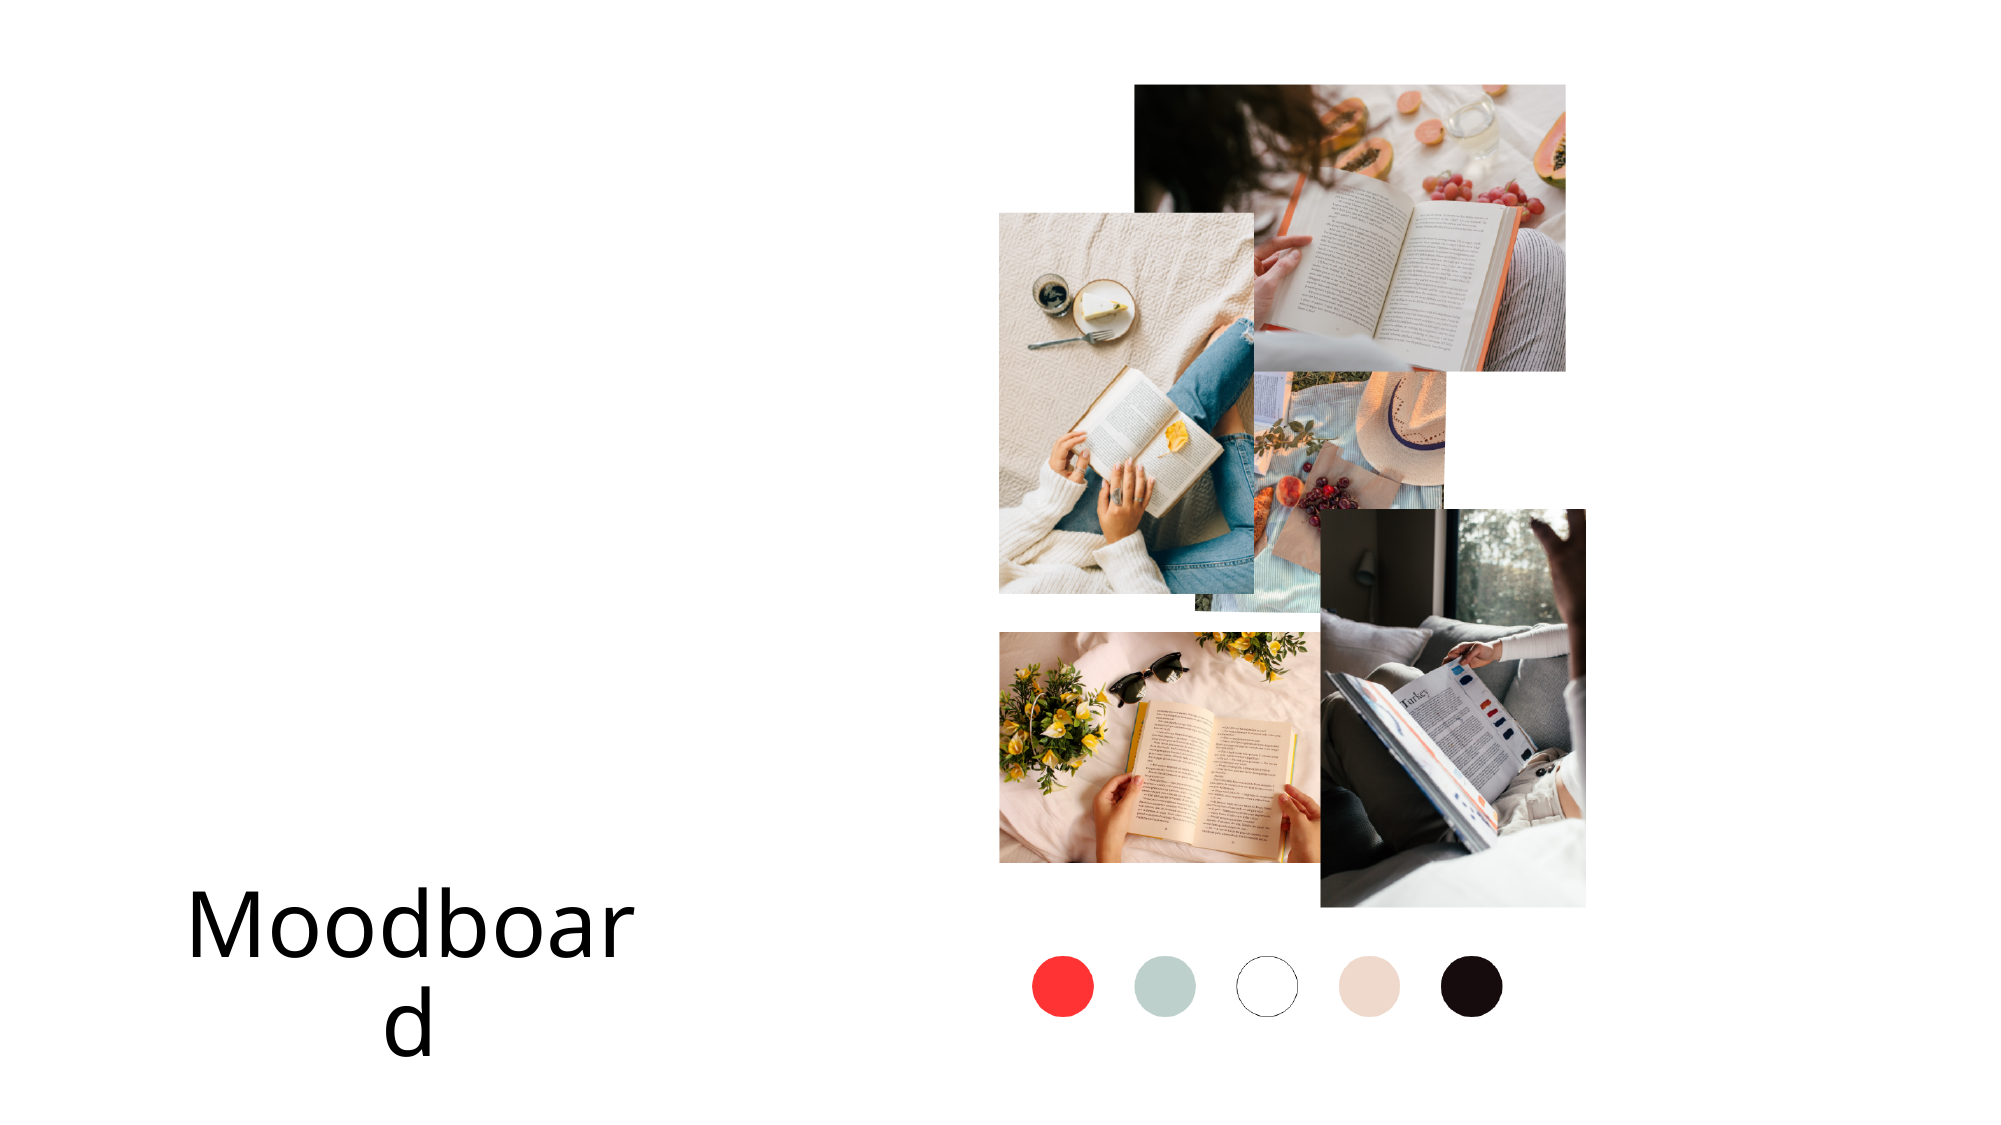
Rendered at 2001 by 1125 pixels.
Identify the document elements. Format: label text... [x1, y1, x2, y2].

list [999, 66, 1586, 1058]
title Moodboard [160, 870, 659, 1085]
